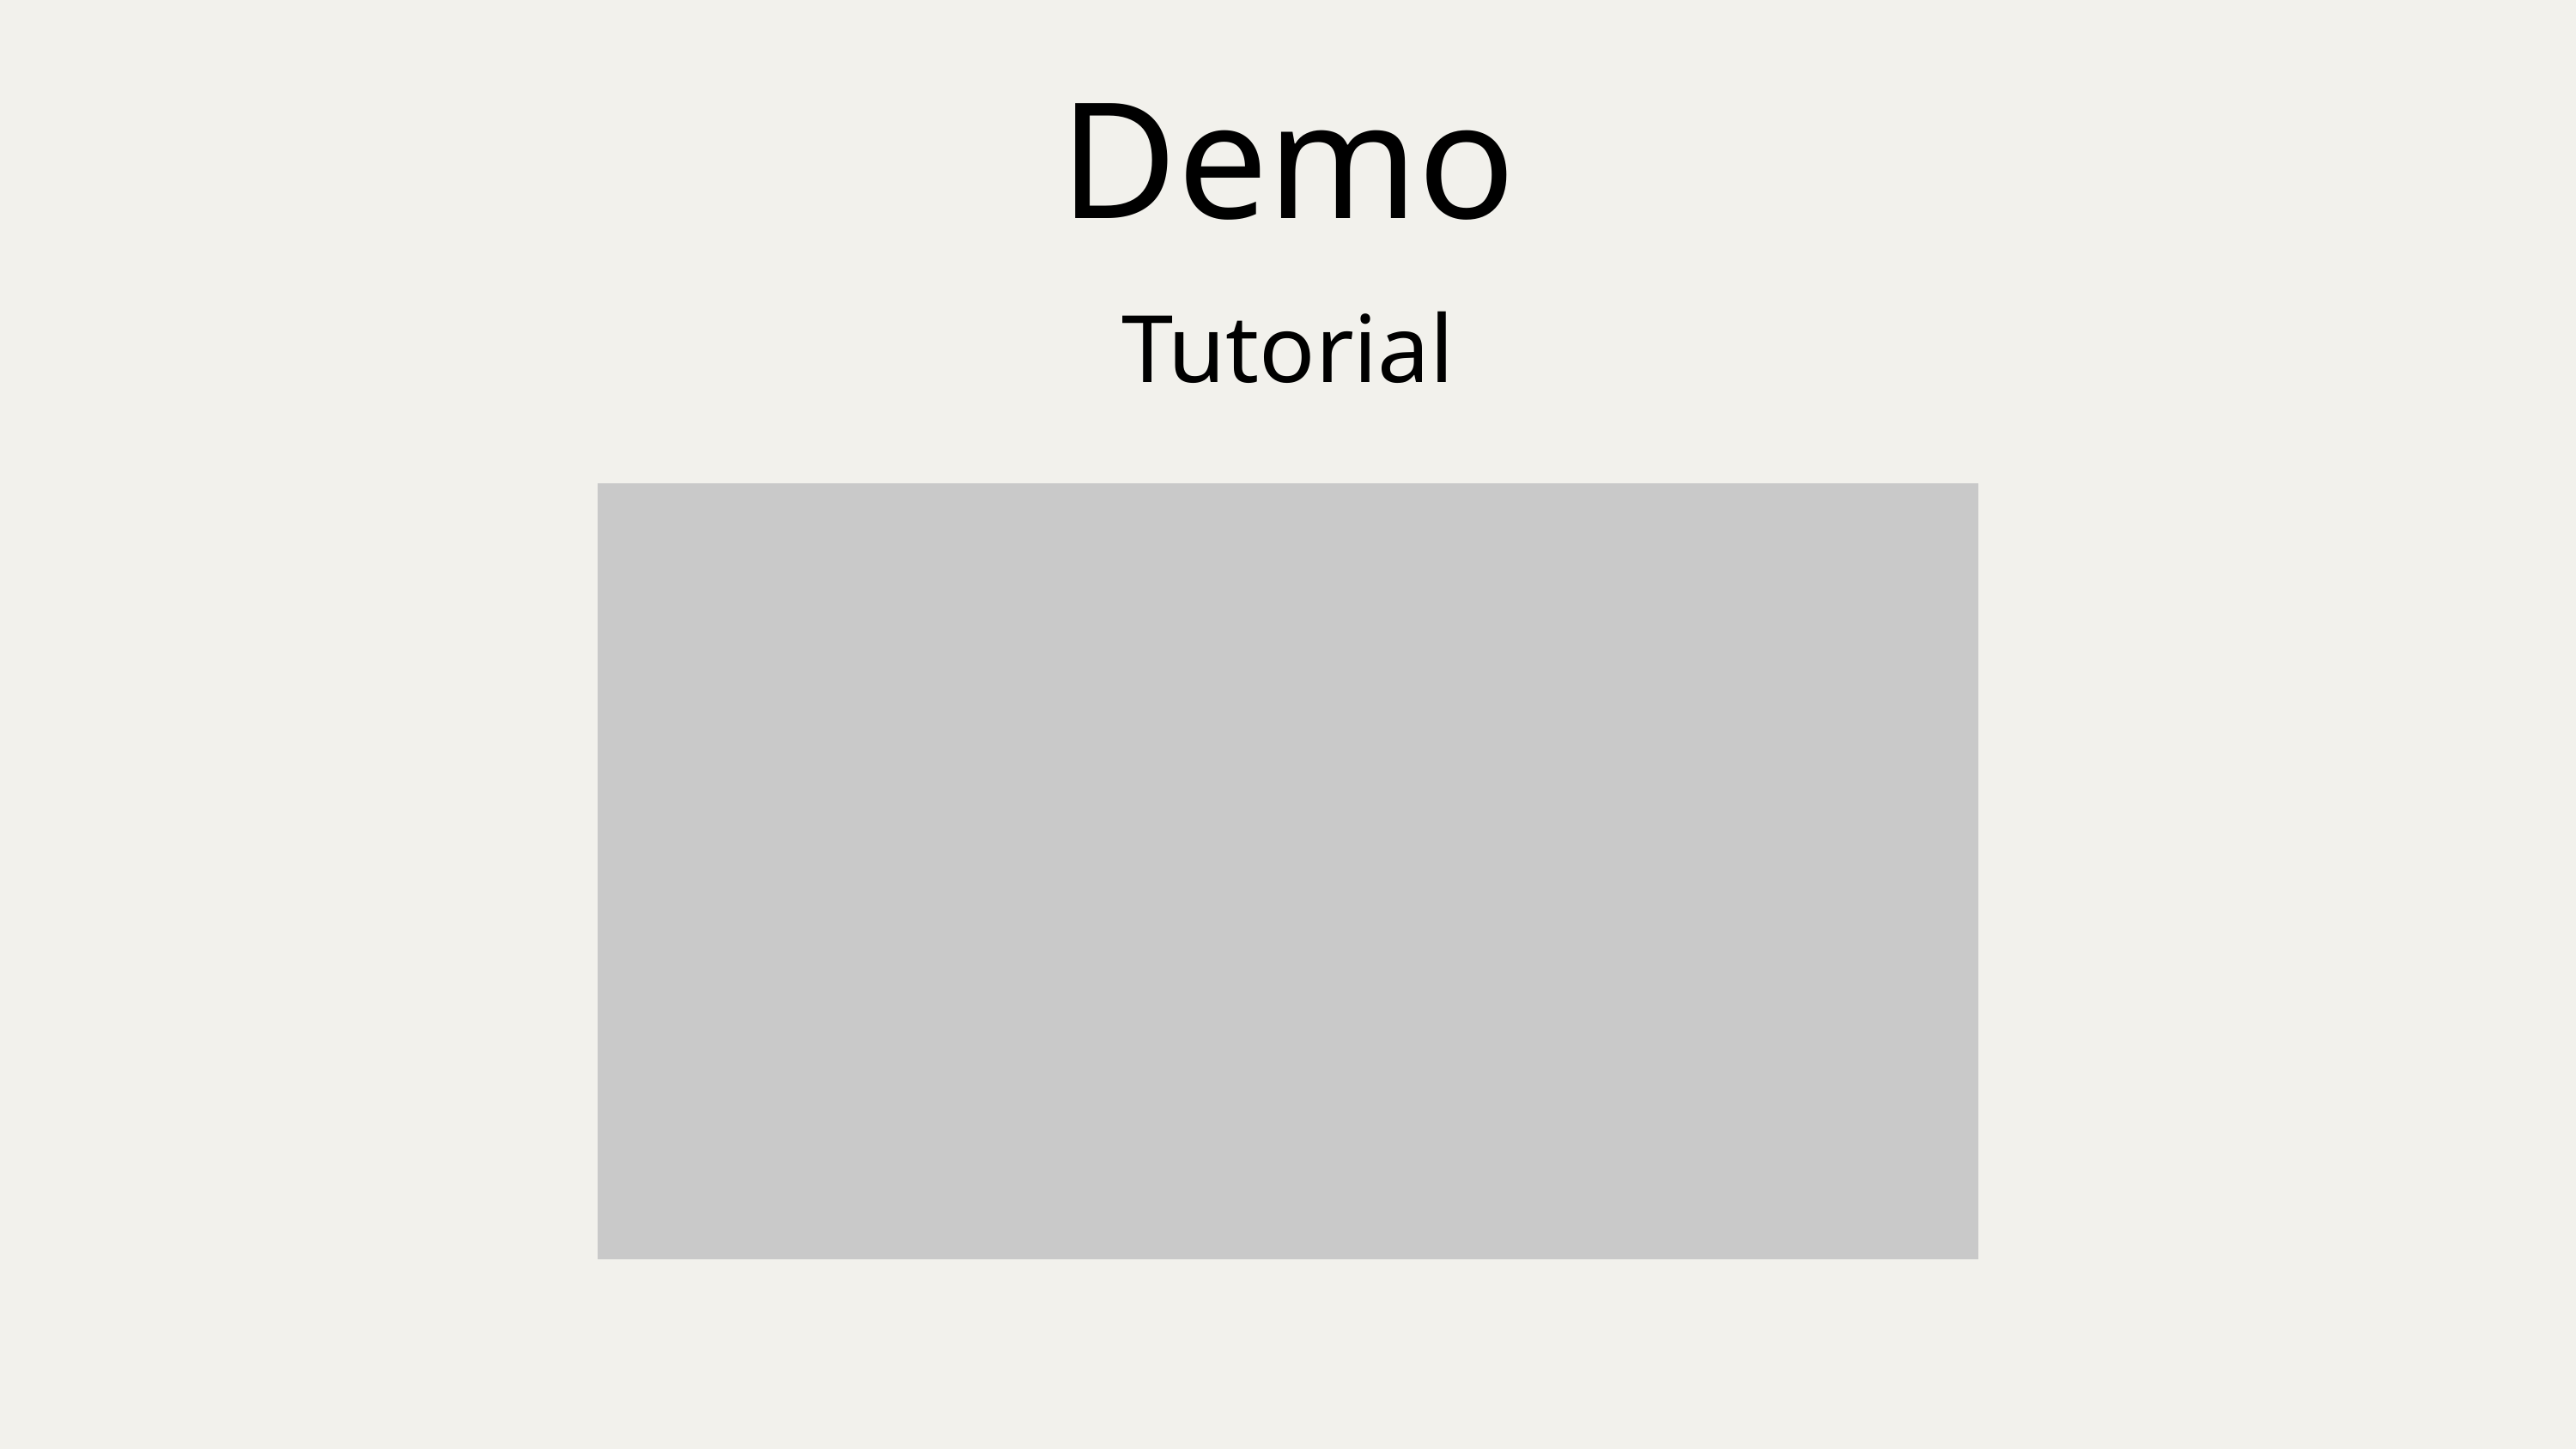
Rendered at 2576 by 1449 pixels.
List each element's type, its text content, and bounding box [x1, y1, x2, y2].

text_box Demo [1047, 25, 1529, 252]
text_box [597, 482, 1979, 1260]
text_box Tutorial [1121, 270, 1455, 402]
